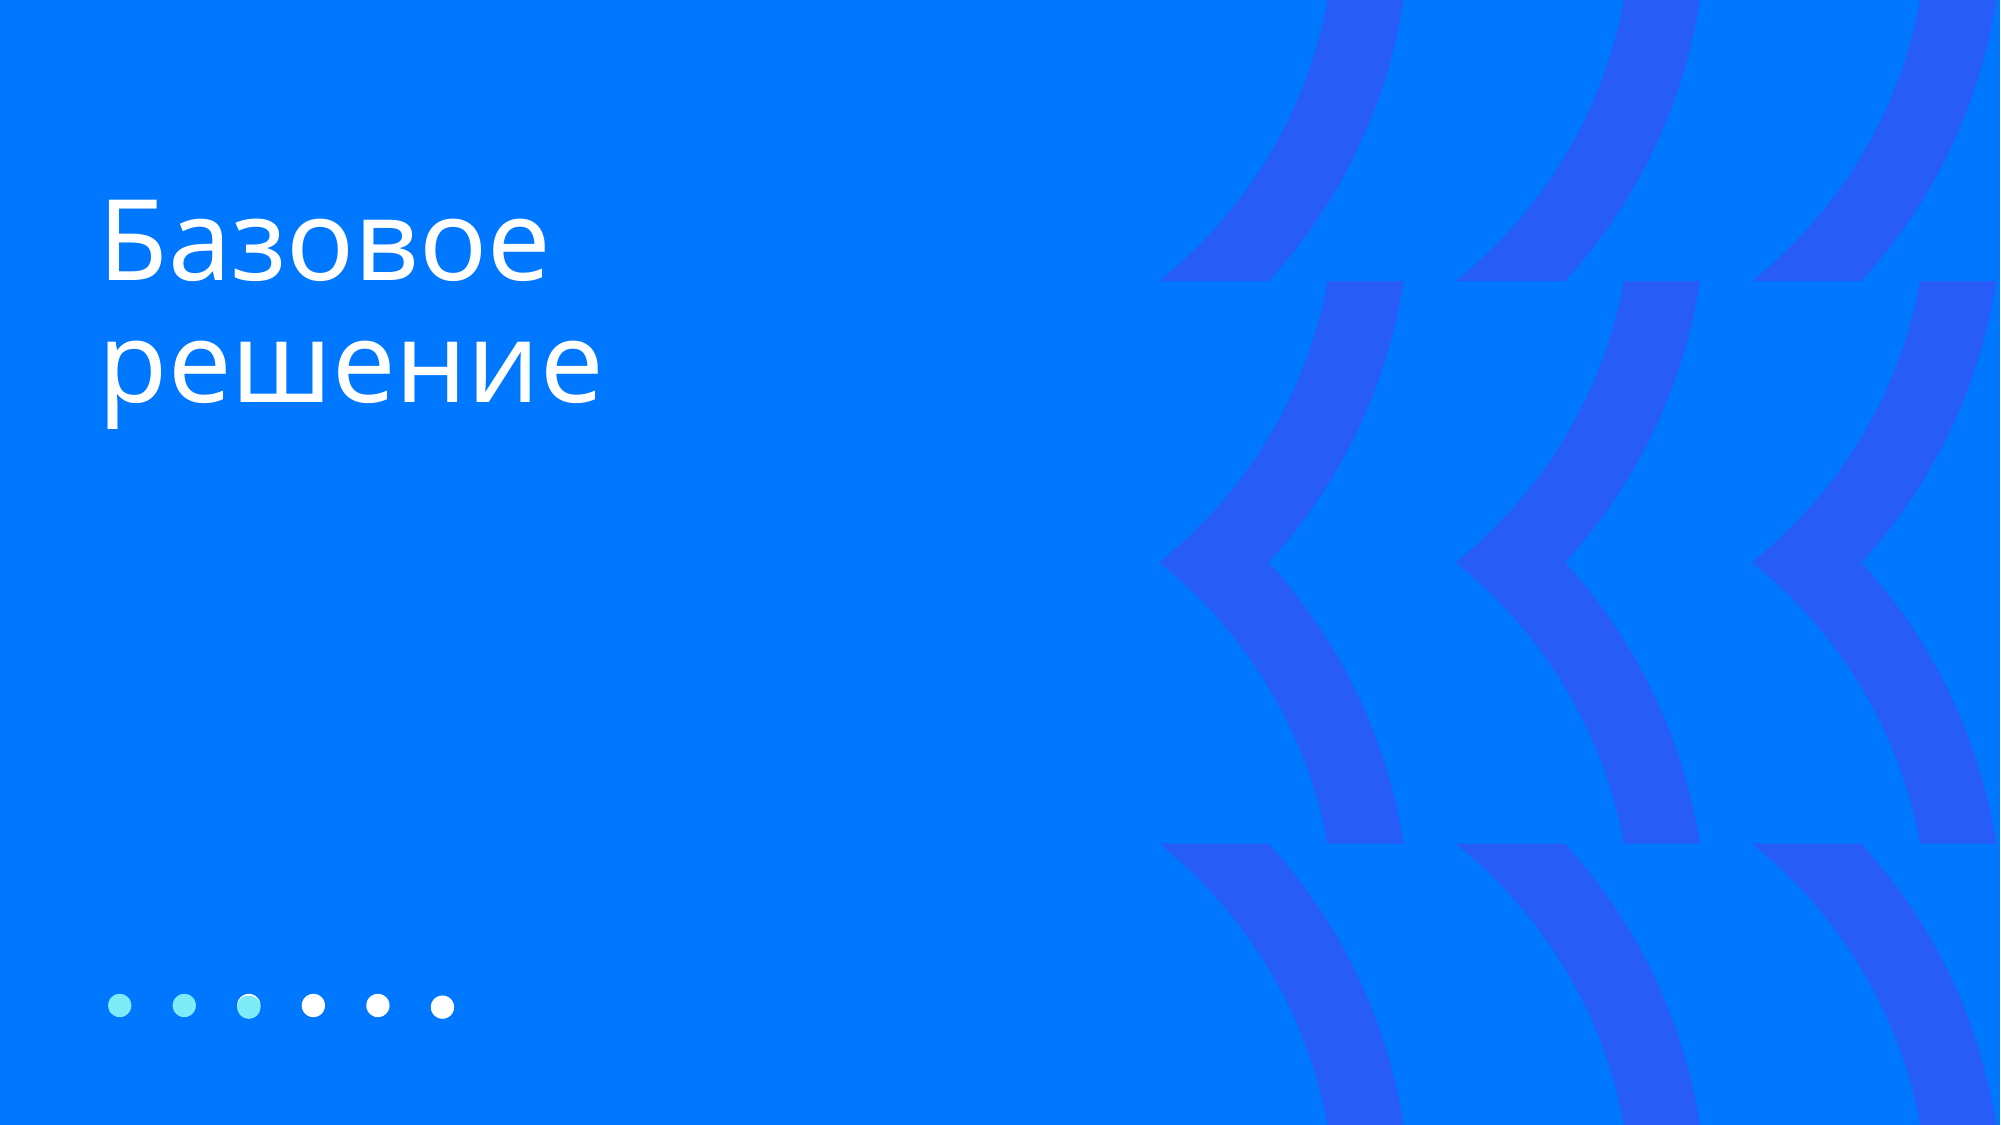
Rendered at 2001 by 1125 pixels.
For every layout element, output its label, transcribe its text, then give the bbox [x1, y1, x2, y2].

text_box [108, 993, 390, 1018]
title Базовое решение [98, 183, 893, 430]
text_box [429, 994, 456, 1020]
